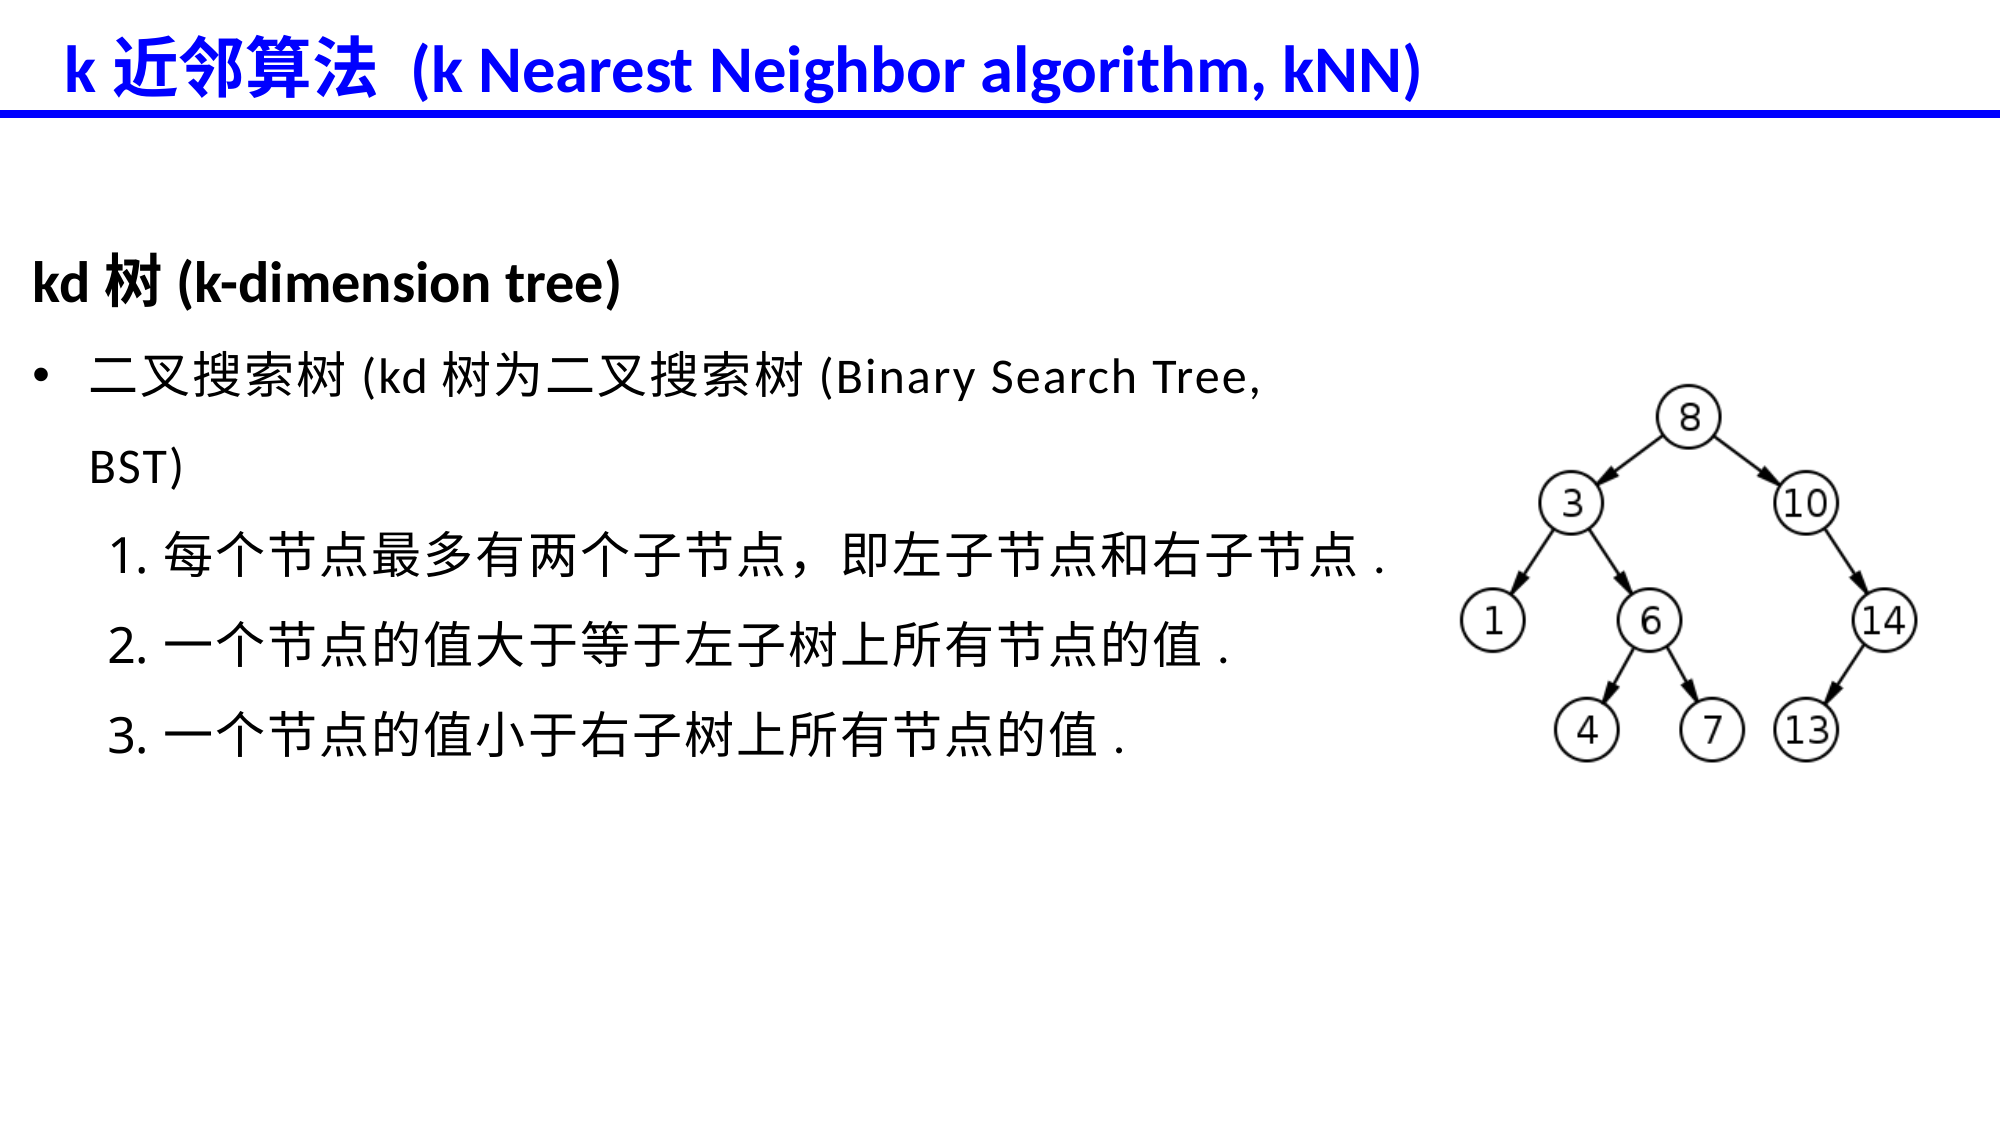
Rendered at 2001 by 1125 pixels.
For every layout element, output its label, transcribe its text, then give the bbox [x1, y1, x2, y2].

text_box kd树(k-dimension tree) 二叉搜索树(kd树为二叉搜索树(Binary Search Tree, BST) 每个节点最多有两个子节点，即左子节点和右子节点. 一个节点的值大于等于左子树上所有节点的值. 一个节点的值小于右子树上所有节点的值. [17, 201, 1383, 772]
text_box k近邻算法 (k Nearest Neighbor algorithm, kNN) [49, 18, 1596, 110]
picture [1454, 378, 1924, 769]
